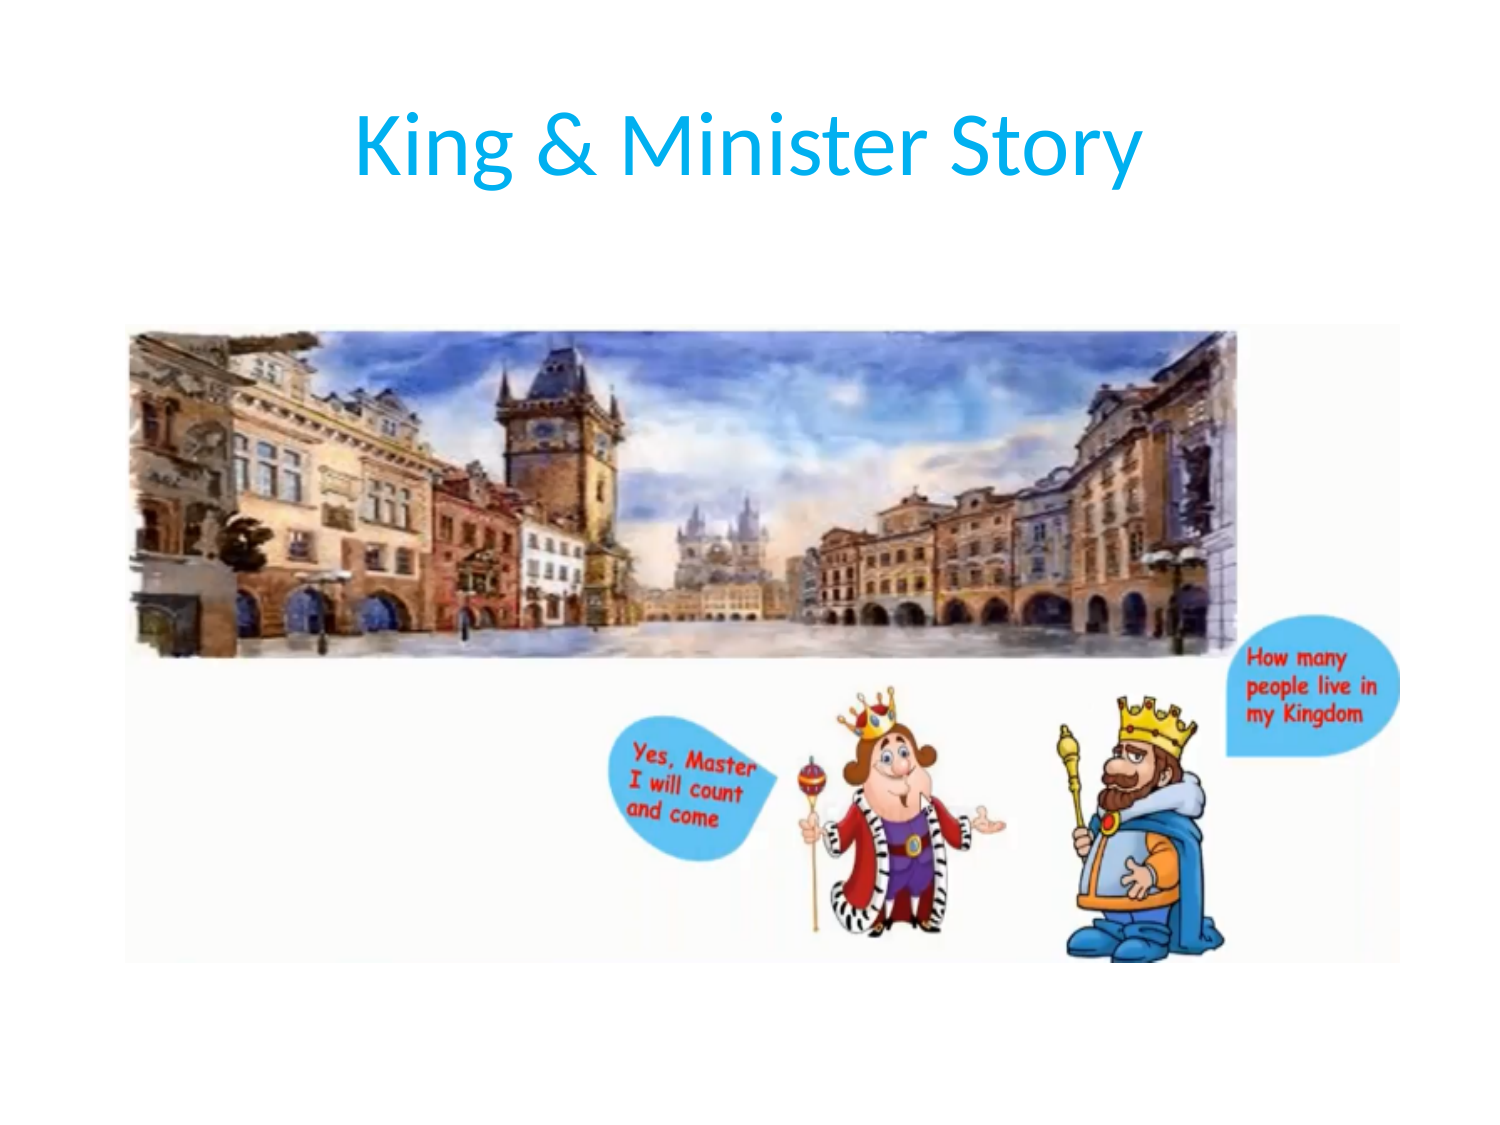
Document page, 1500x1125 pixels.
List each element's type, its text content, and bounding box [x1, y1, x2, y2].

title King & Minister Story [75, 45, 1425, 233]
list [124, 324, 1401, 963]
